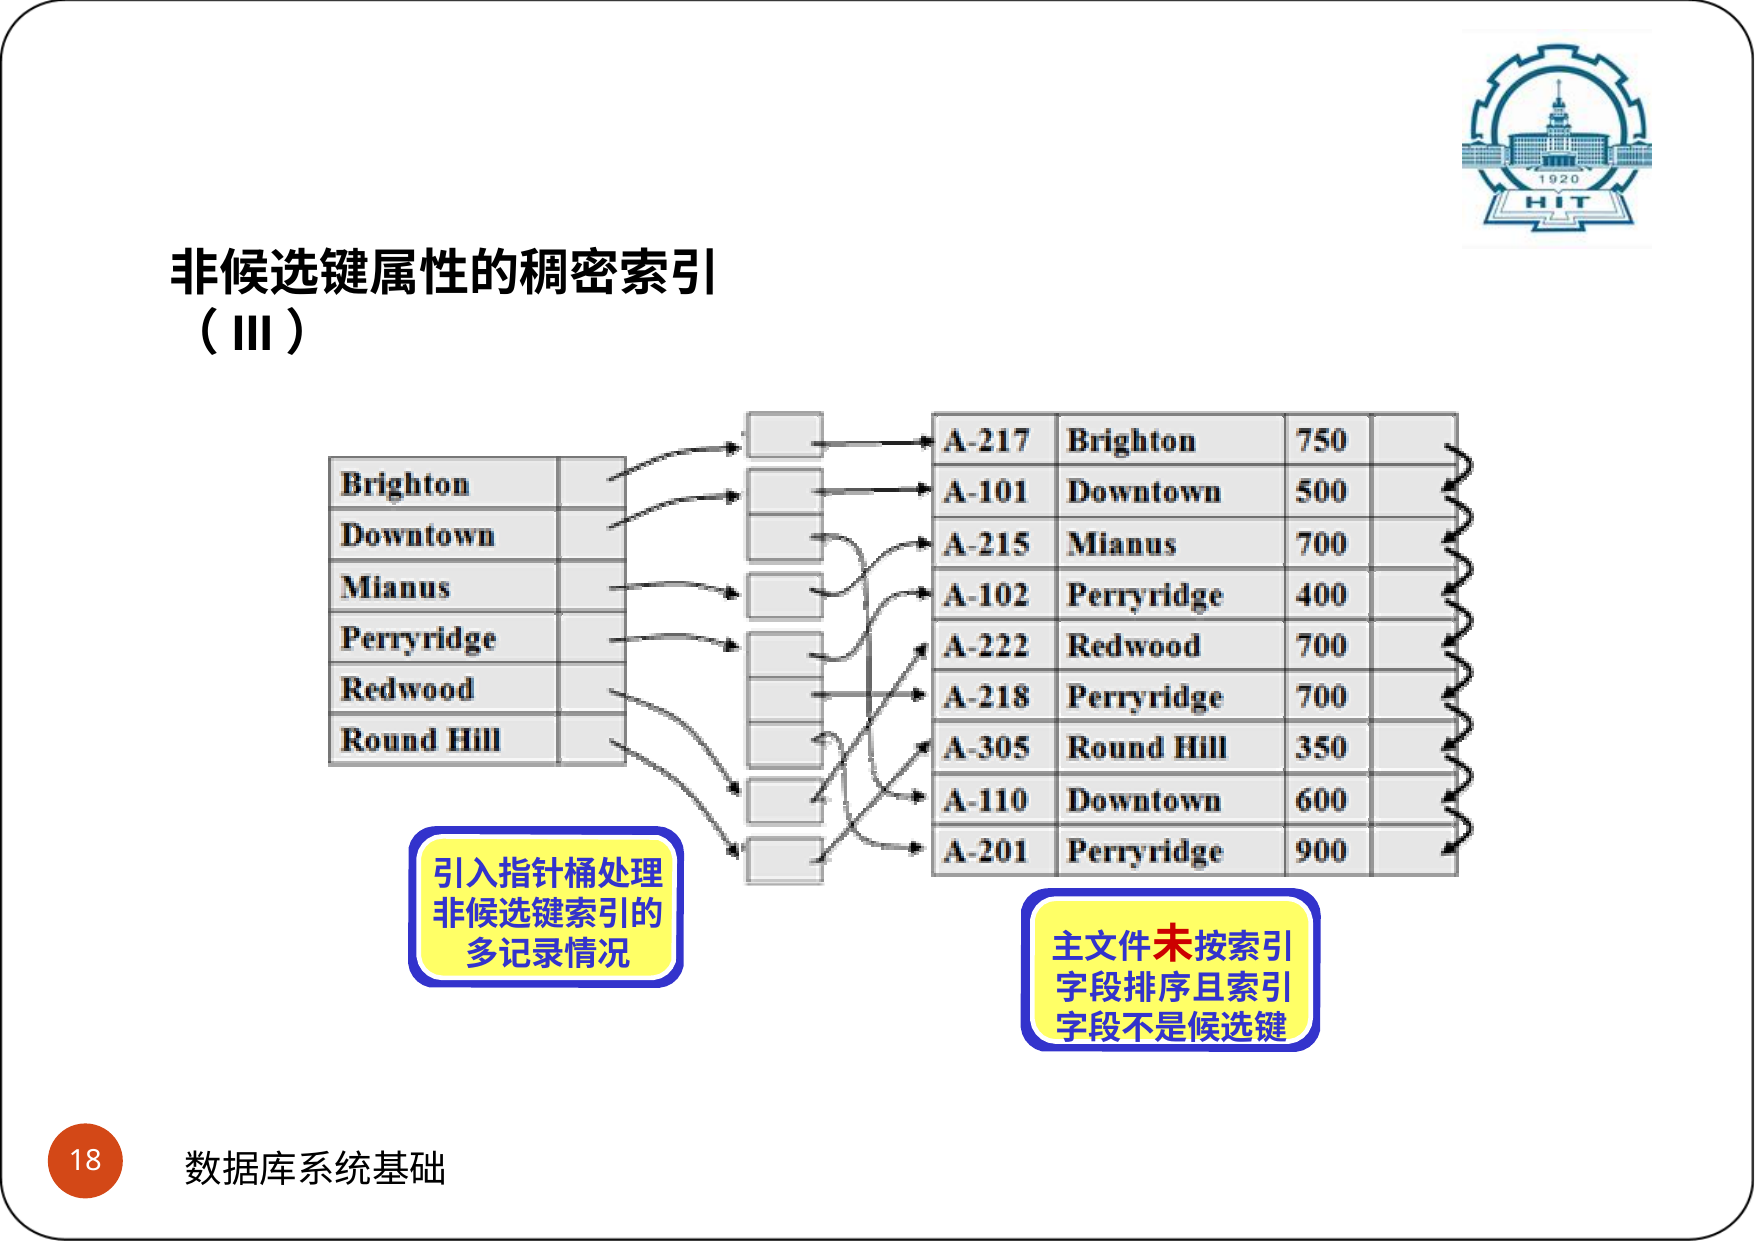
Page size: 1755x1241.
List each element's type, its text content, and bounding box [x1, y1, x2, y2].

text_box [408, 826, 685, 988]
text_box [1020, 888, 1321, 1052]
picture [0, 0, 1755, 1241]
text_box [1032, 898, 1311, 1041]
text_box [418, 836, 675, 978]
title 稠密索引和稀疏索引 (3)稠密索引如何定位记录 [171, 63, 1583, 271]
text_box 非候选键属性的稠密索引（III） [167, 240, 864, 361]
text_box 引入指针桶处理 非候选键索引的 多记录情况 [428, 852, 667, 973]
text_box [324, 409, 1476, 886]
text_box 主文件未按索引 字段排序且索引 字段不是候选键 [1049, 916, 1296, 1047]
